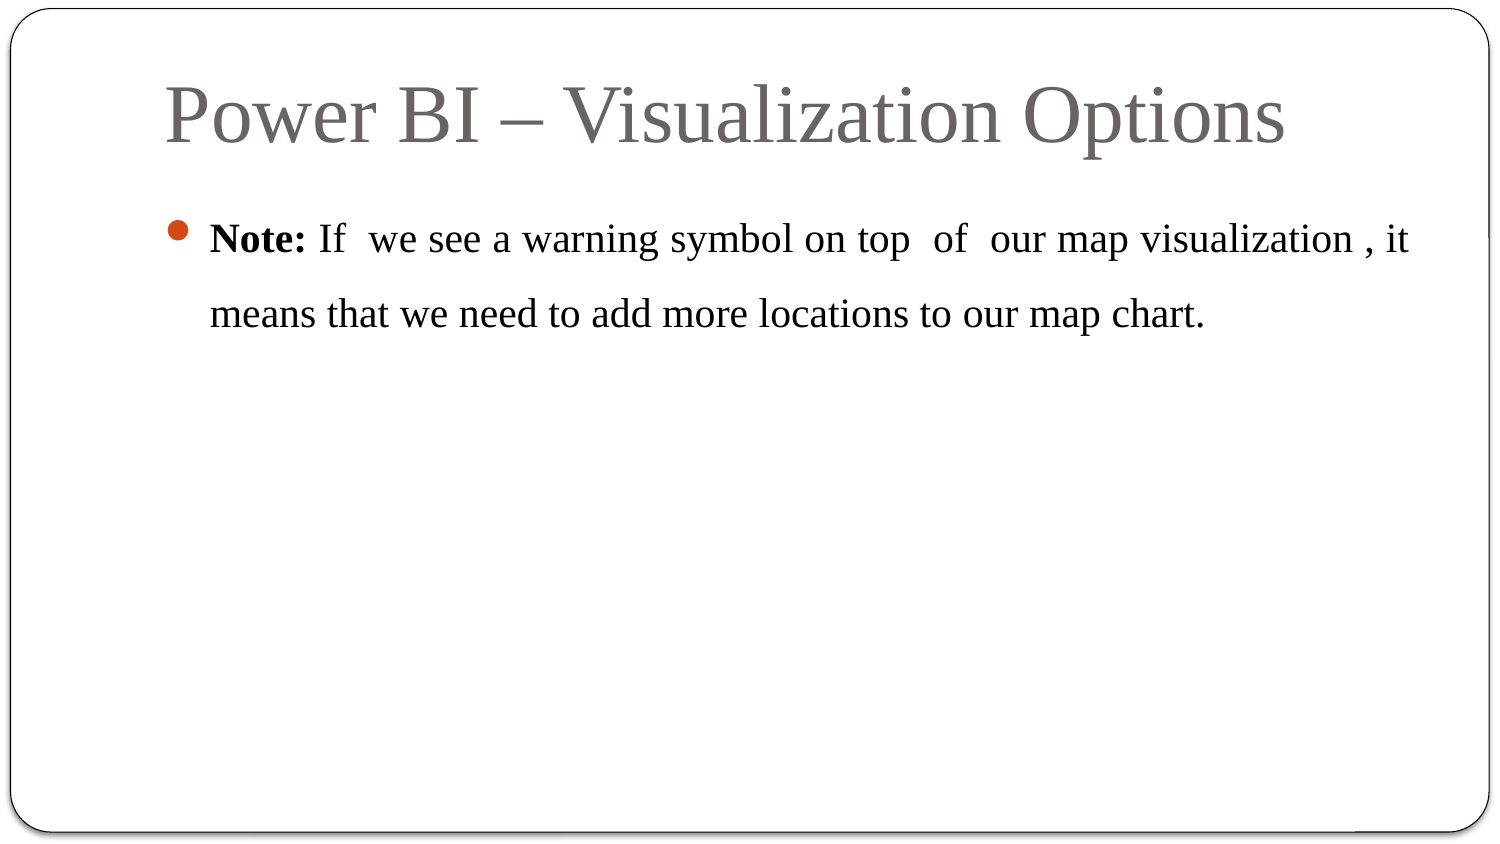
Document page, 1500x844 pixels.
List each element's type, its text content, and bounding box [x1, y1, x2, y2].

title Power BI – Visualization Options [150, 33, 1425, 175]
list Note: If we see a warning symbol on top of our map visualization , it means that we need to add more locations to our map chart. [150, 178, 1425, 741]
